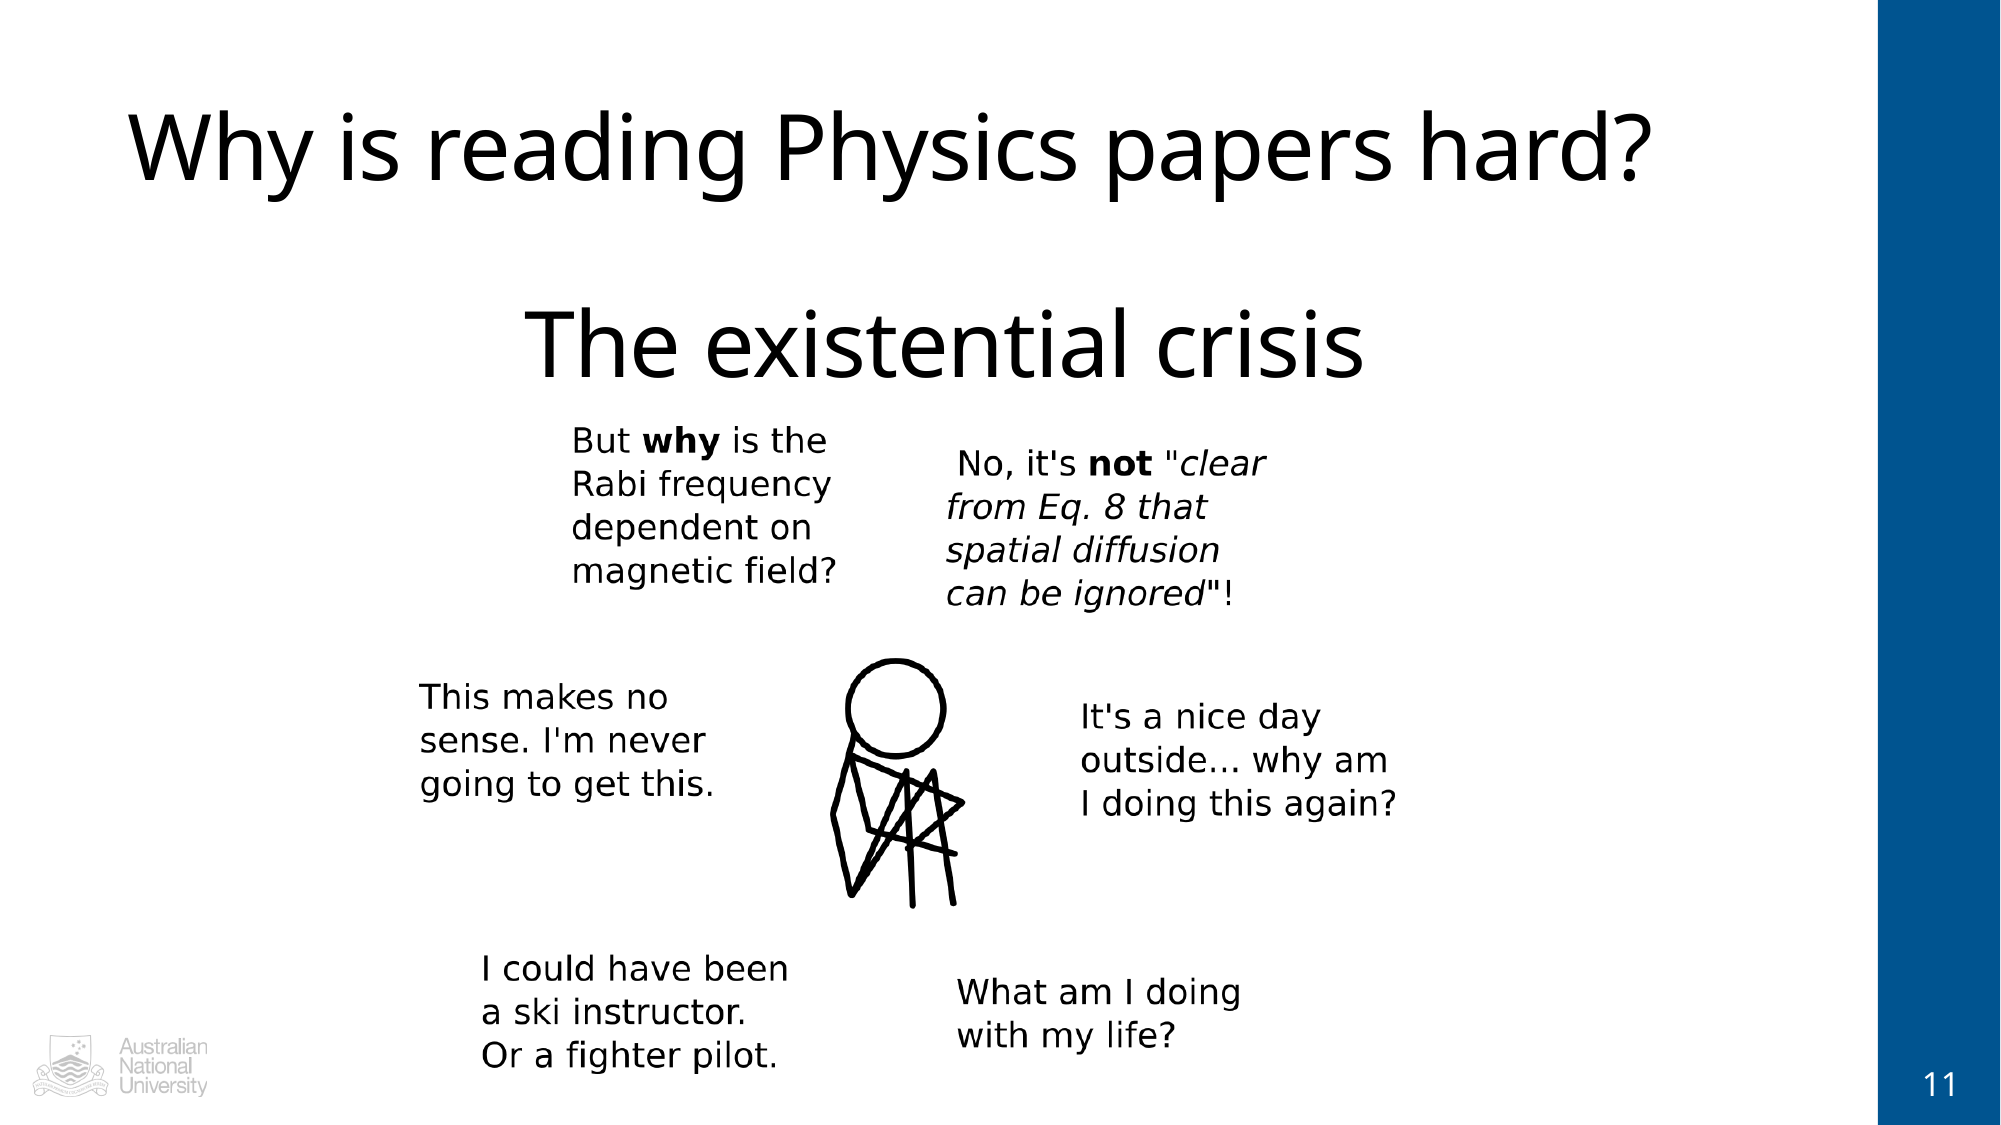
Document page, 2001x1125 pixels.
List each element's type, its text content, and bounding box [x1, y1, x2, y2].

slide_number 11 [1897, 1055, 1984, 1106]
picture [419, 426, 1395, 1074]
title Why is reading Physics papers hard? [112, 23, 1703, 209]
text_box The existential crisis [509, 277, 1381, 403]
